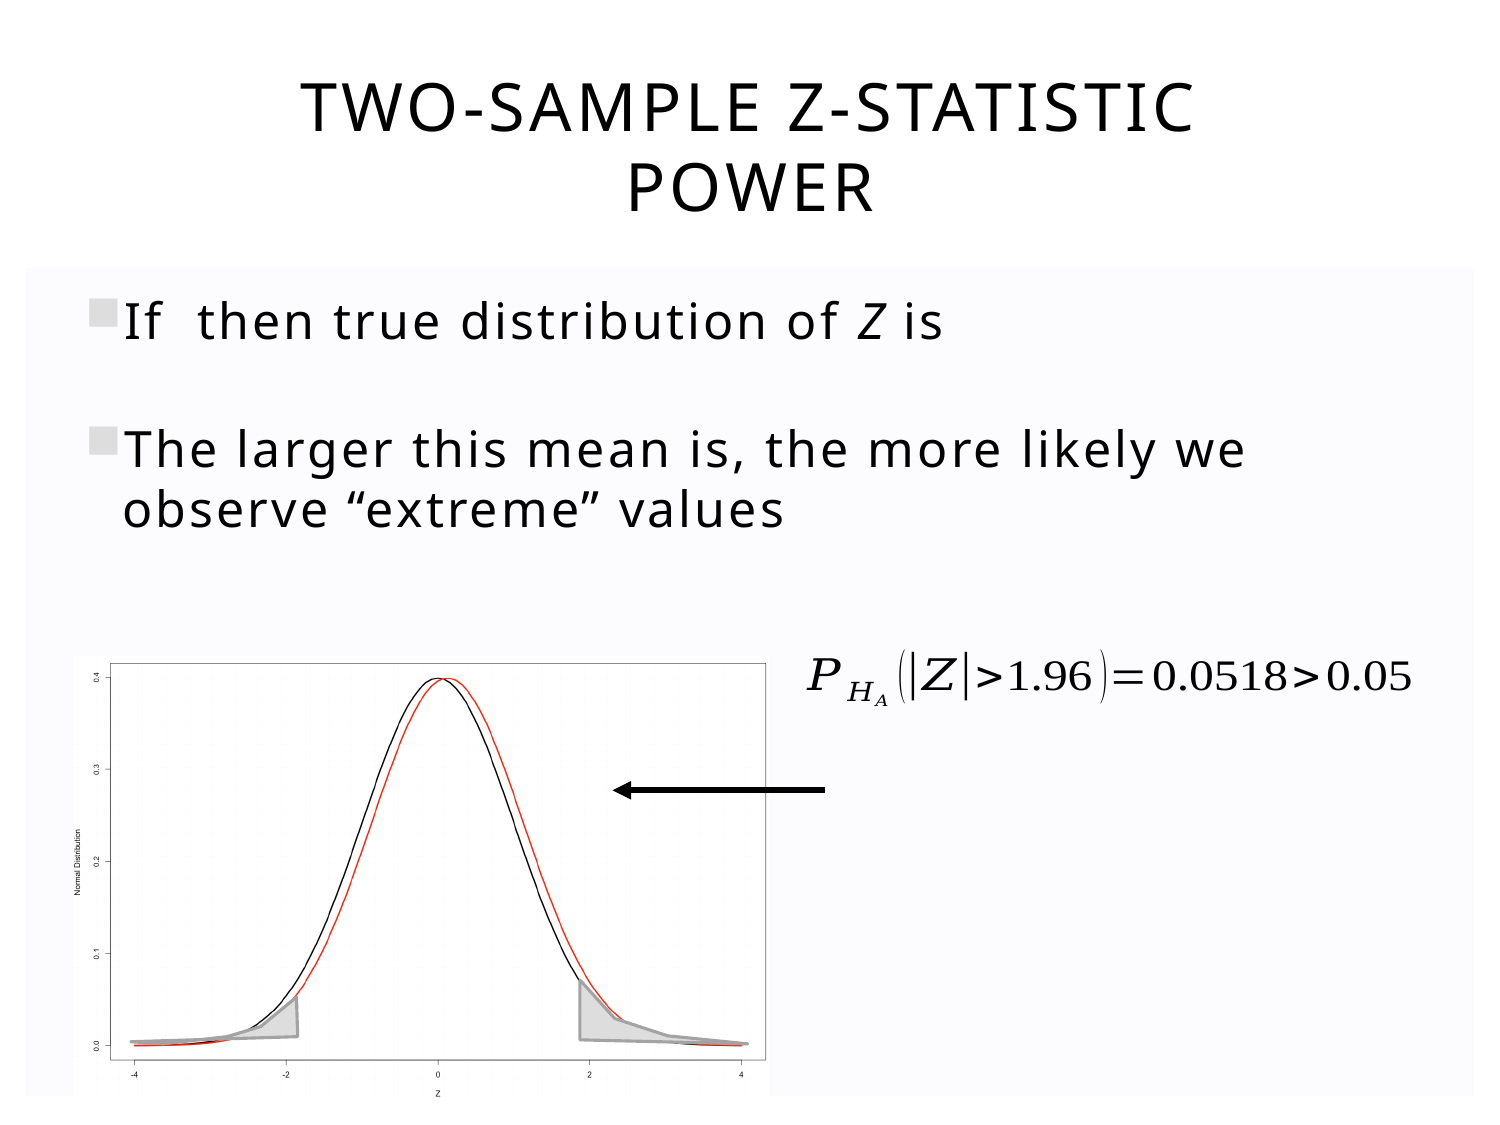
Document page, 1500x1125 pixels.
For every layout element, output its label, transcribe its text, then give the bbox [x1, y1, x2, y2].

picture [72, 655, 770, 1102]
title Two-Sample Z-Statistic Power [62, 58, 1438, 232]
